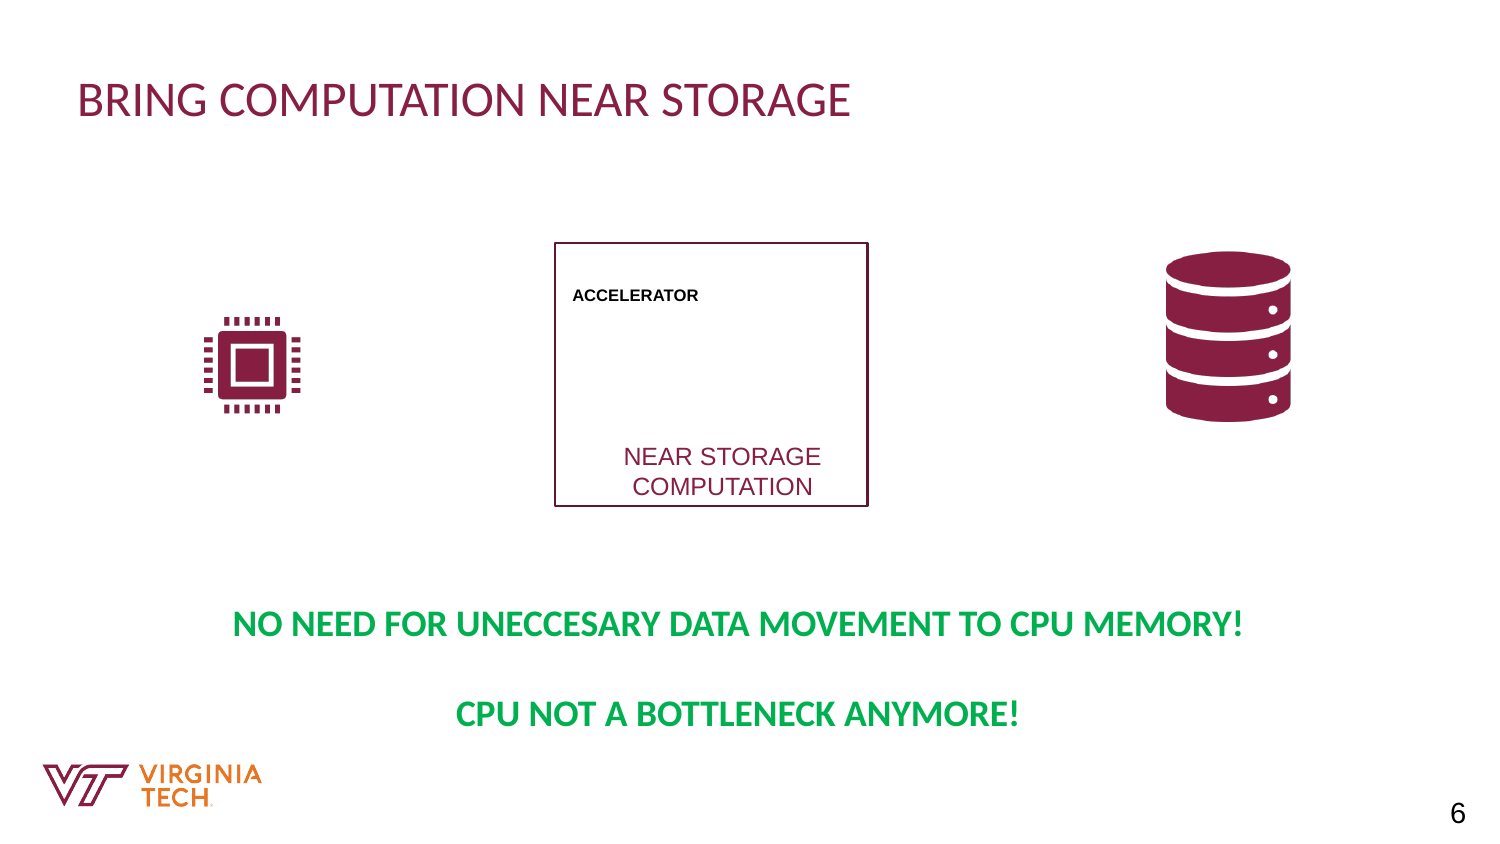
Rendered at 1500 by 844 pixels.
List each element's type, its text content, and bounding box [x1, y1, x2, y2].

text_box 6 [1435, 787, 1495, 838]
text_box NO NEED FOR UNECCESARY DATA MOVEMENT TO CPU MEMORY! CPU NOT A BOTTLENECK ANYMORE! [154, 584, 1302, 795]
text_box BRING COMPUTATION NEAR STORAGE [62, 58, 1344, 143]
text_box ACCELERATOR [505, 277, 766, 312]
picture [1121, 229, 1336, 444]
picture [42, 764, 262, 807]
picture [191, 304, 313, 426]
text_box NEAR STORAGE COMPUTATION [566, 432, 880, 508]
text_box [553, 241, 870, 508]
